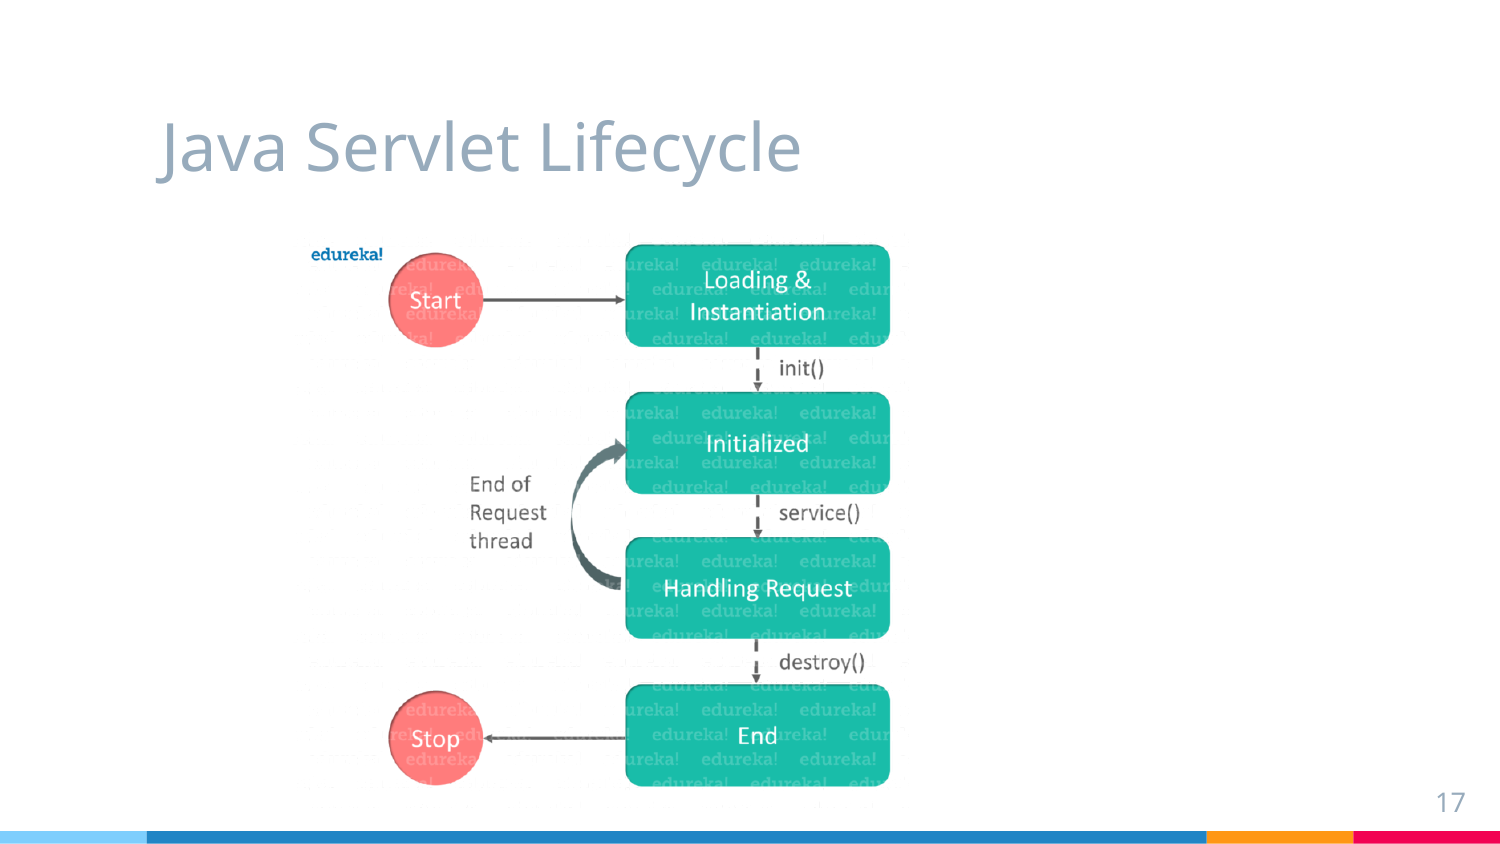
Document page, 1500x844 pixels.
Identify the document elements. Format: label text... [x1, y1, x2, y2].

slide_number 17 [1391, 770, 1482, 822]
title Java Servlet Lifecycle [146, 58, 1207, 200]
picture [293, 222, 910, 809]
